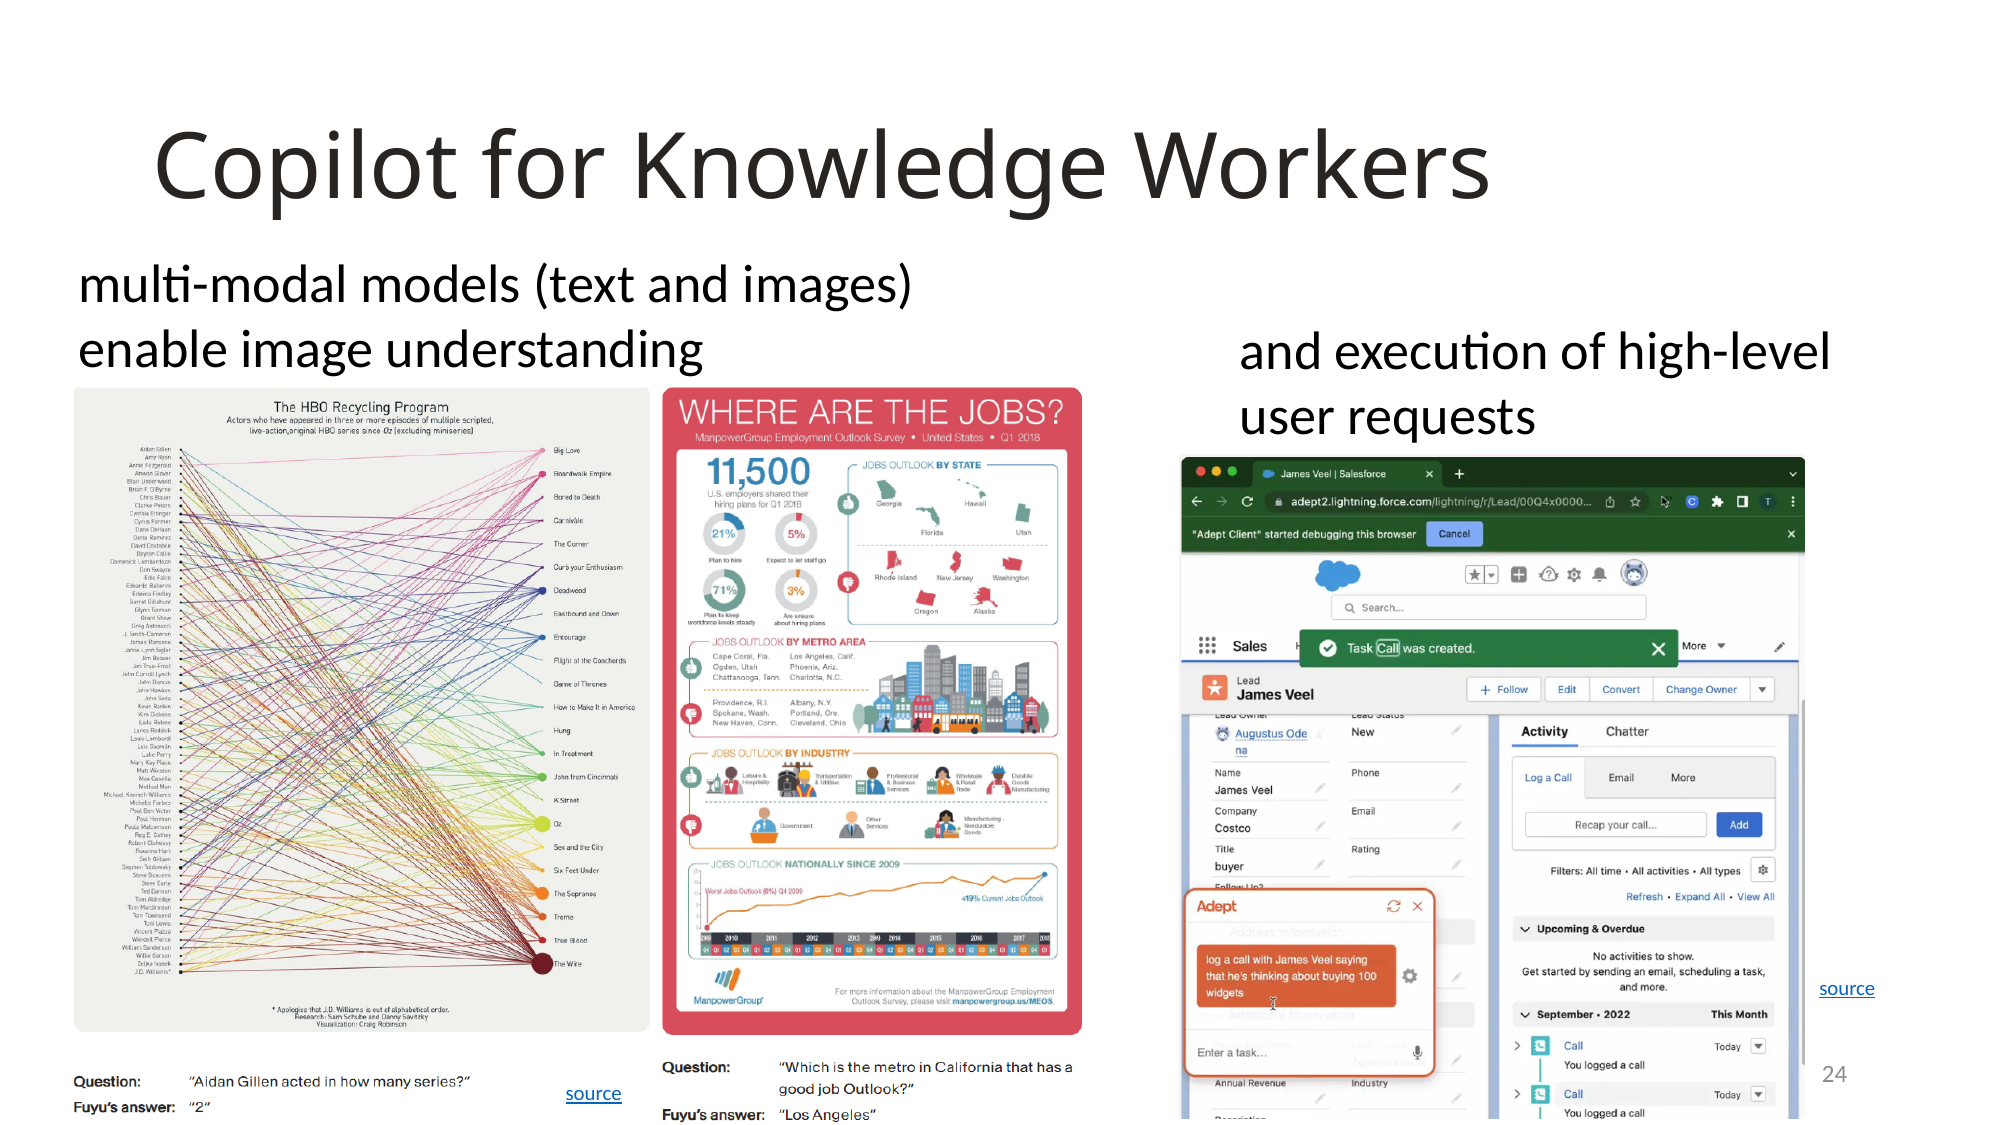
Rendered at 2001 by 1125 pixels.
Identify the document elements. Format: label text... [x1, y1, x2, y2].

text_box source [1805, 966, 1892, 1007]
picture [63, 379, 1087, 1125]
text_box and execution of high-level user requests [1224, 307, 1863, 453]
slide_number 24 [1805, 1042, 1863, 1103]
title Copilot for Knowledge Workers [137, 59, 1863, 278]
picture [1179, 454, 1805, 1119]
text_box multi-modal models (text and images) enable image understanding [63, 240, 1087, 380]
